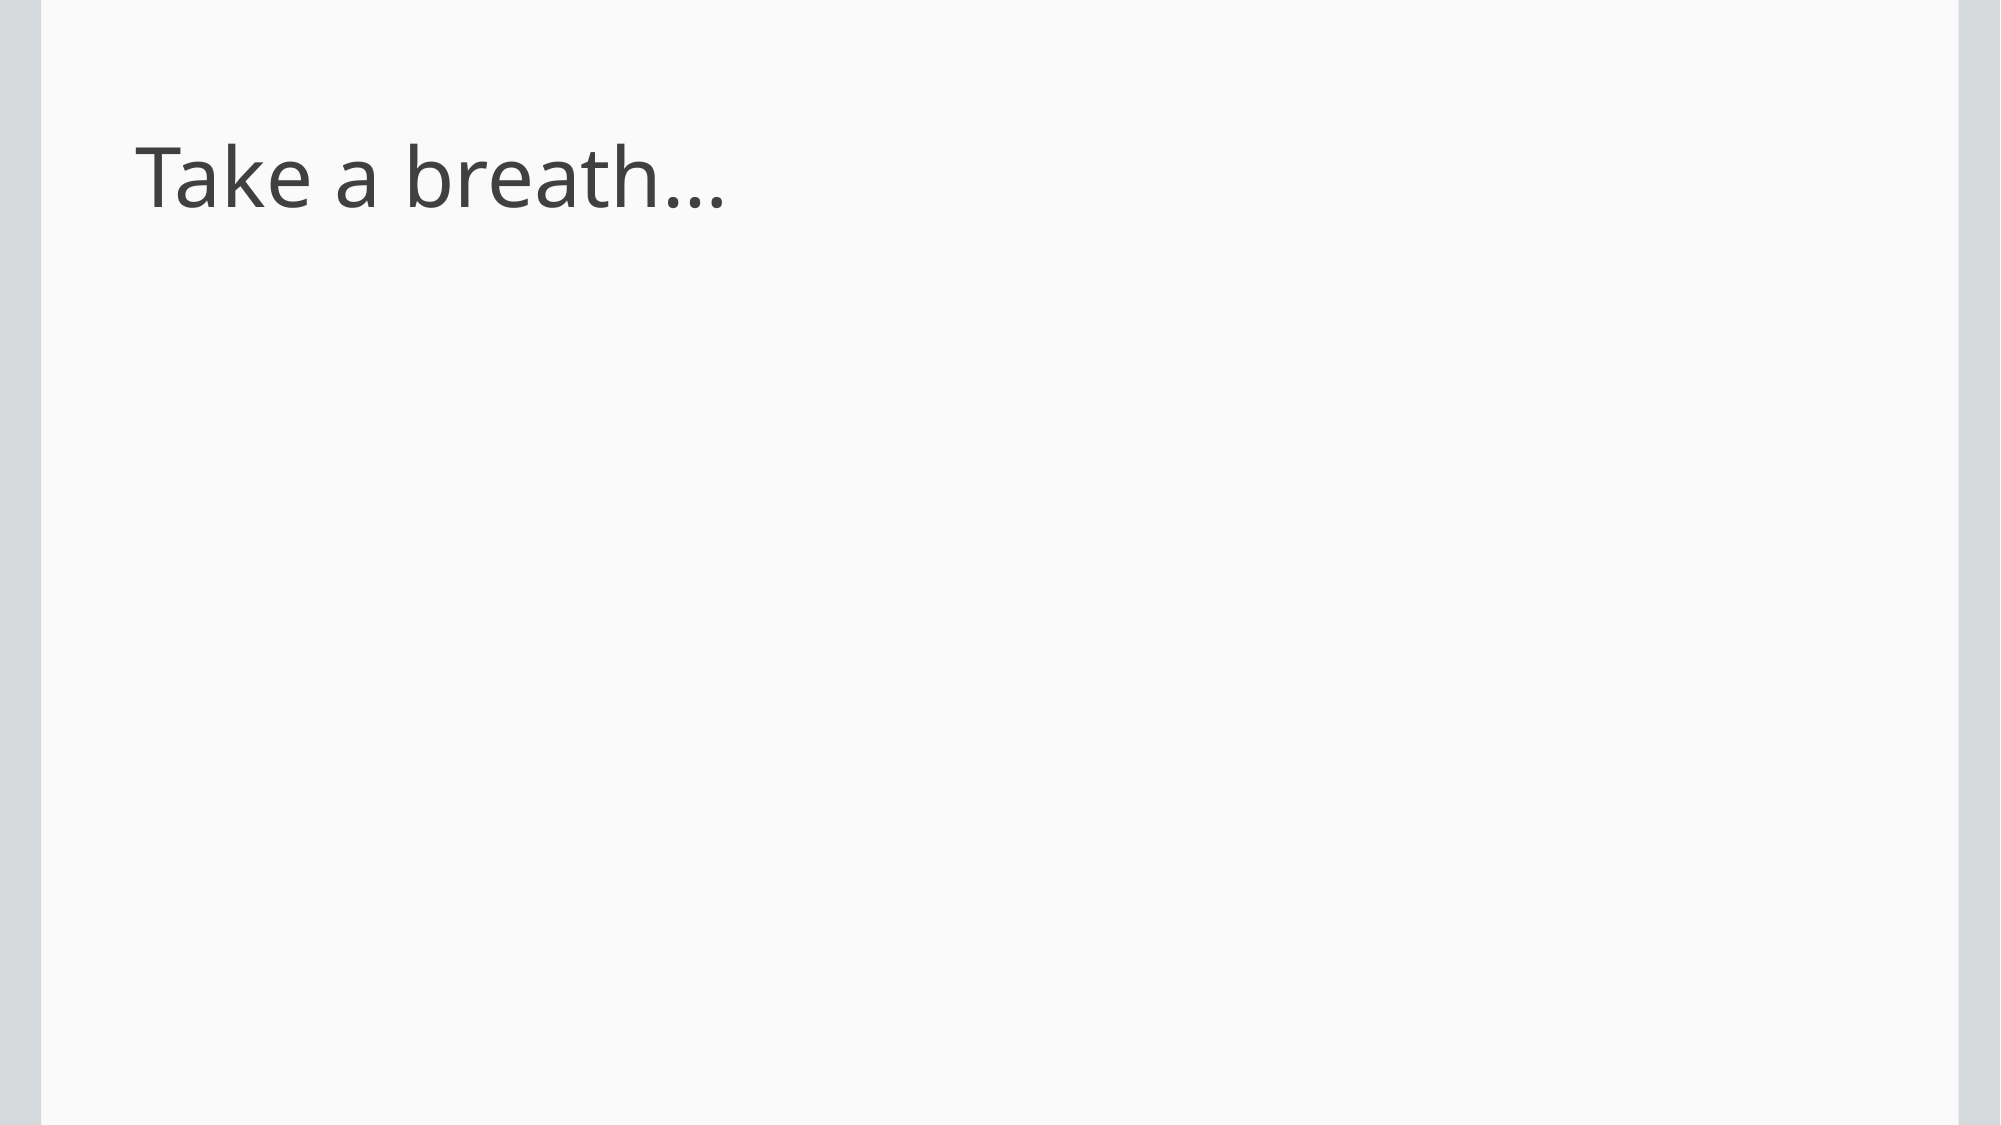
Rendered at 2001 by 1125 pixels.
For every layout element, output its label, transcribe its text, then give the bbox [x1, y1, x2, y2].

title Take a breath… [120, 109, 1302, 253]
text_box [0, 0, 42, 1125]
text_box [1958, 0, 2000, 1125]
